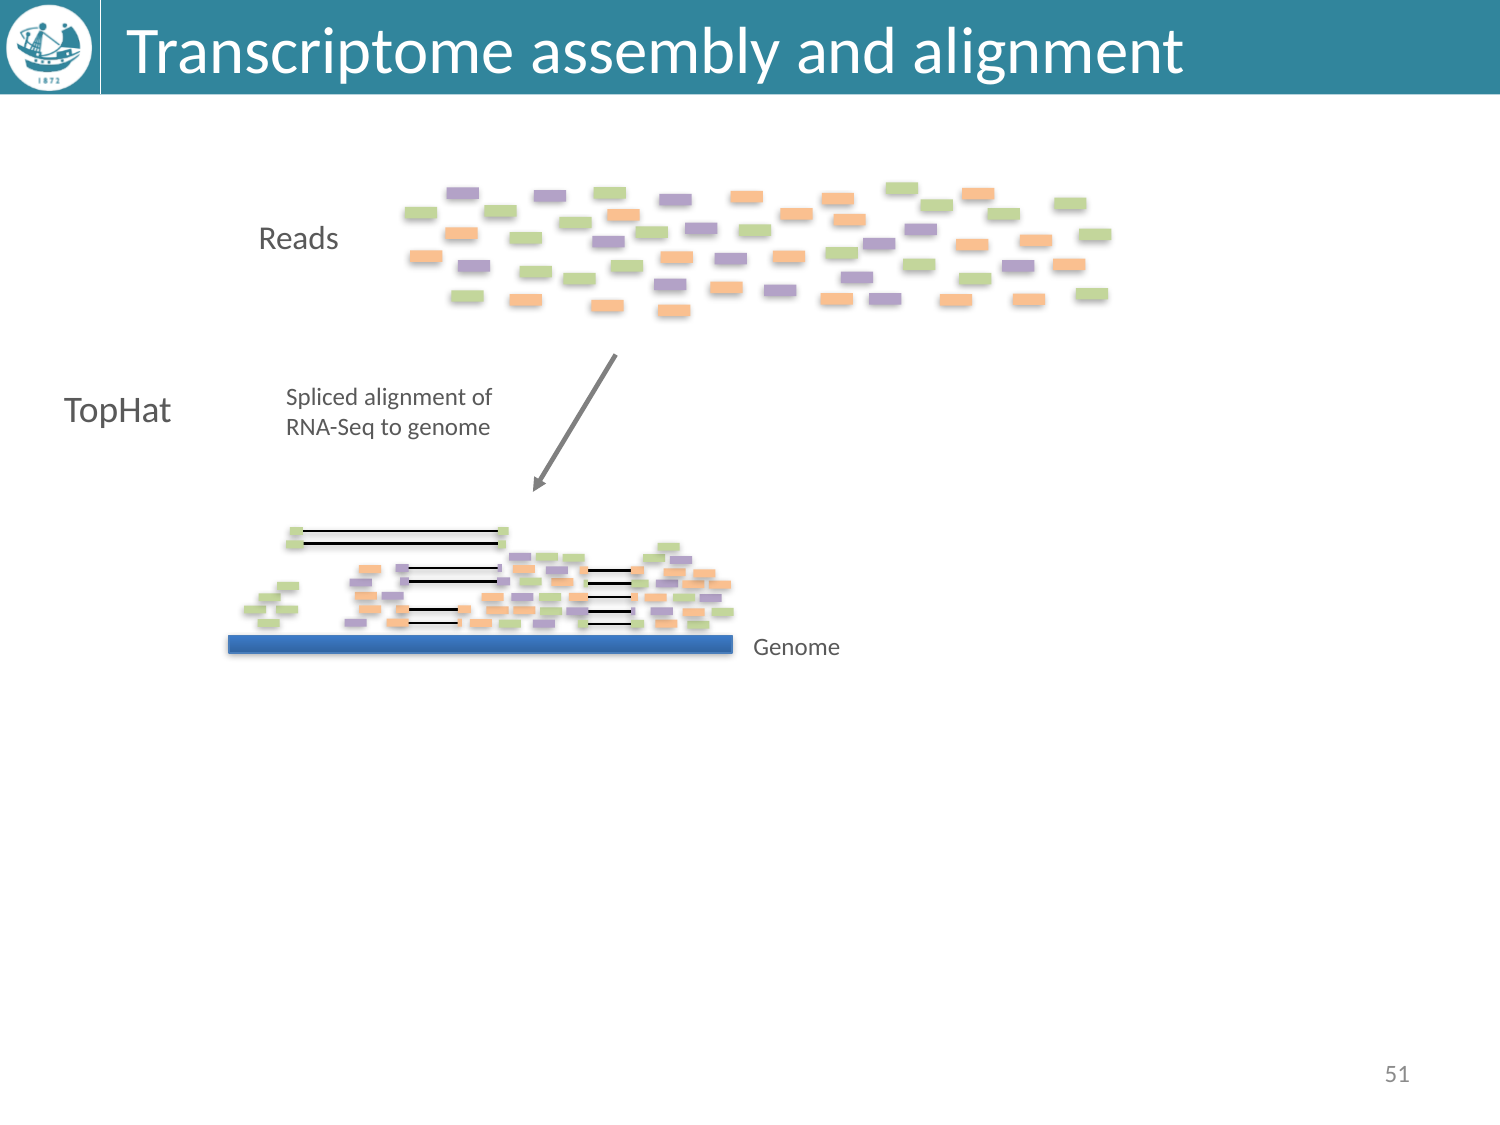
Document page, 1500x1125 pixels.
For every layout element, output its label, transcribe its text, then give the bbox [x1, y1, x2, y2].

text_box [532, 354, 616, 493]
slide_number 51 [1074, 1042, 1425, 1103]
text_box [96, 3, 100, 96]
text_box Reads [243, 208, 354, 264]
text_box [228, 526, 734, 654]
text_box [101, 0, 1500, 96]
text_box Genome [738, 623, 856, 668]
text_box TopHat [49, 377, 187, 438]
picture [2, 0, 96, 95]
text_box Spliced alignment of RNA-Seq to genome [271, 373, 515, 449]
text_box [404, 182, 1112, 317]
text_box Transcriptome assembly and alignment [112, 7, 1495, 88]
